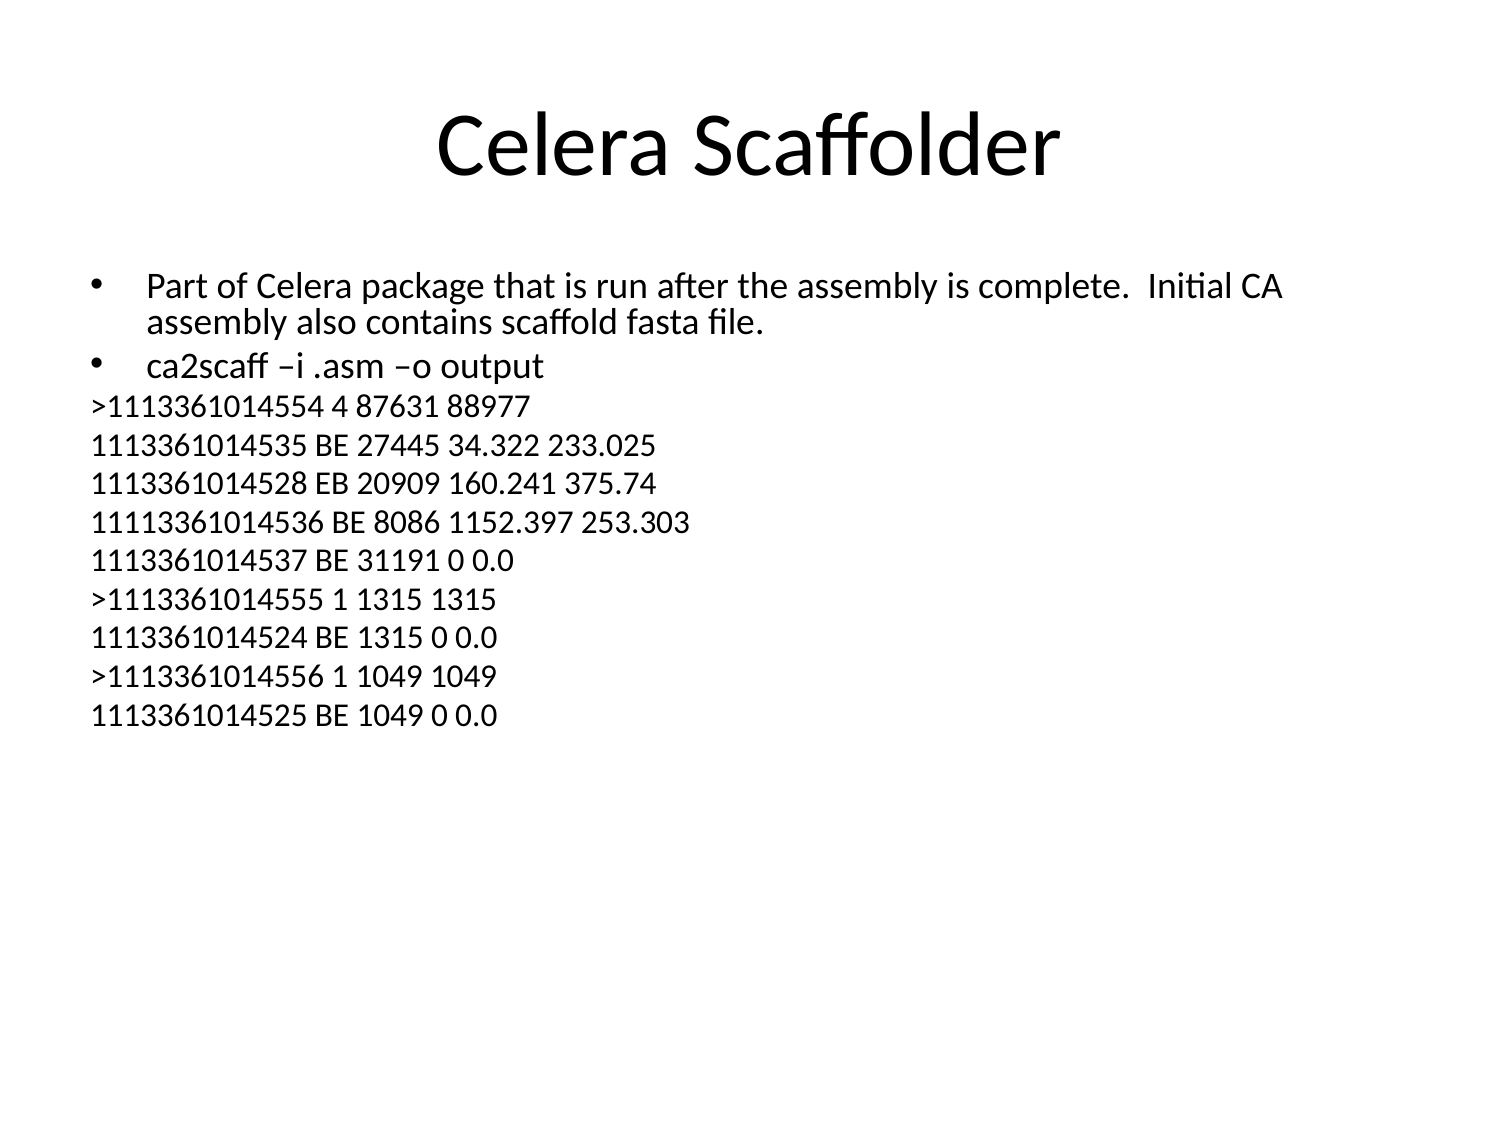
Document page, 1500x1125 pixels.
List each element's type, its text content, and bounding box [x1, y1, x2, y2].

list Part of Celera package that is run after the assembly is complete. Initial CA assembly also contains scaffold fasta file. ca2scaff –i .asm –o output >1113361014554 4 87631 88977 1113361014535 BE 27445 34.322 233.025 1113361014528 EB 20909 160.241 375.74 11113361014536 BE 8086 1152.397 253.303 1113361014537 BE 31191 0 0.0 >1113361014555 1 1315 1315 1113361014524 BE 1315 0 0.0 >1113361014556 1 1049 1049 1113361014525 BE 1049 0 0.0 [75, 262, 1425, 1005]
title Celera Scaffolder [75, 45, 1425, 233]
